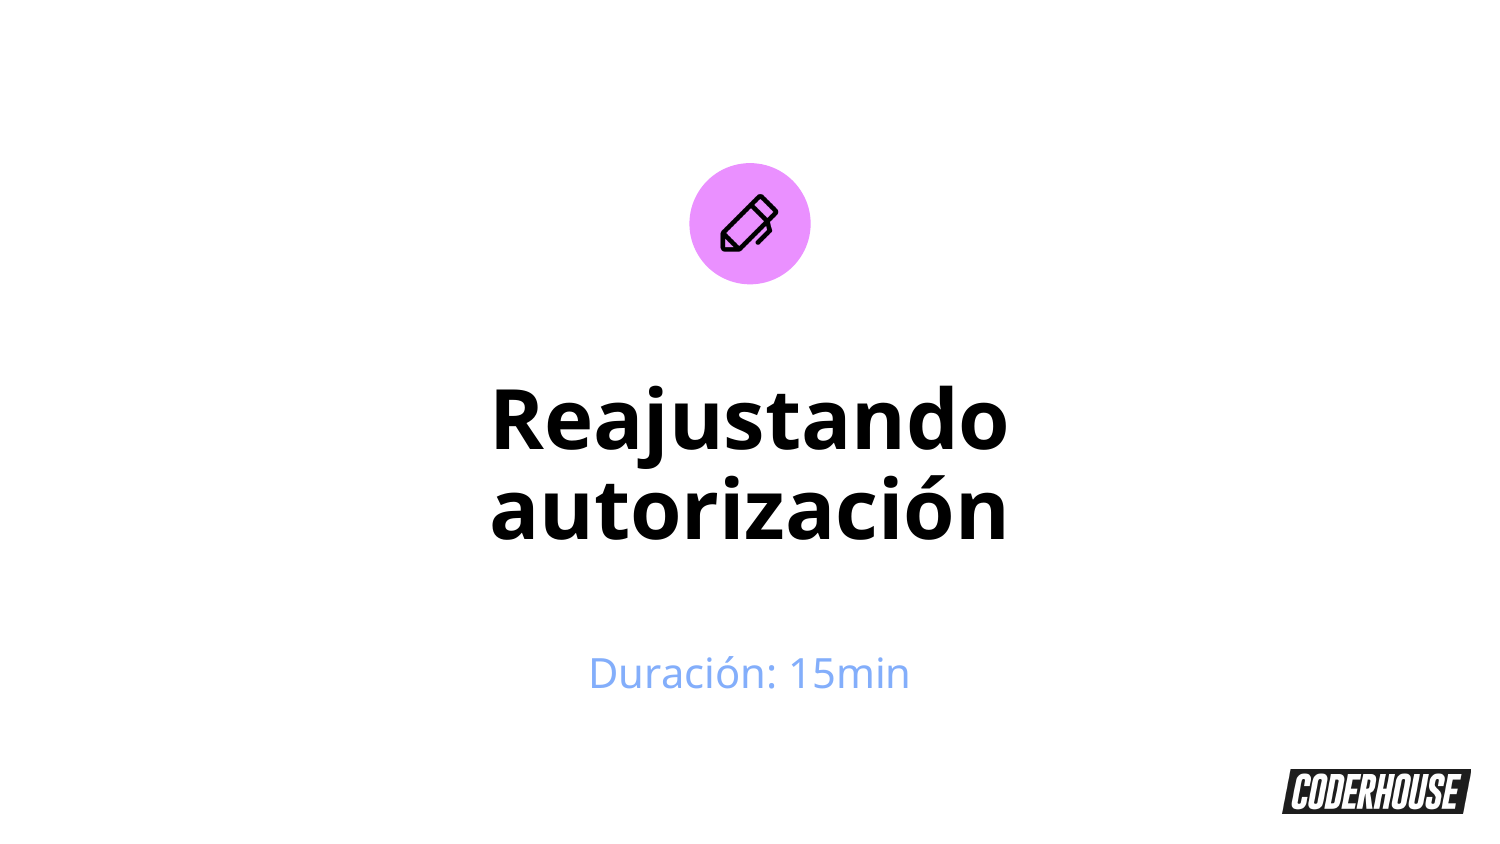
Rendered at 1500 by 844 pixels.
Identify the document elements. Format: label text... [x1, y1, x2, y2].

text_box Reajustando autorización [239, 362, 1261, 573]
text_box Duración: 15min [161, 631, 1339, 712]
picture [1281, 769, 1471, 814]
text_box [689, 162, 811, 285]
